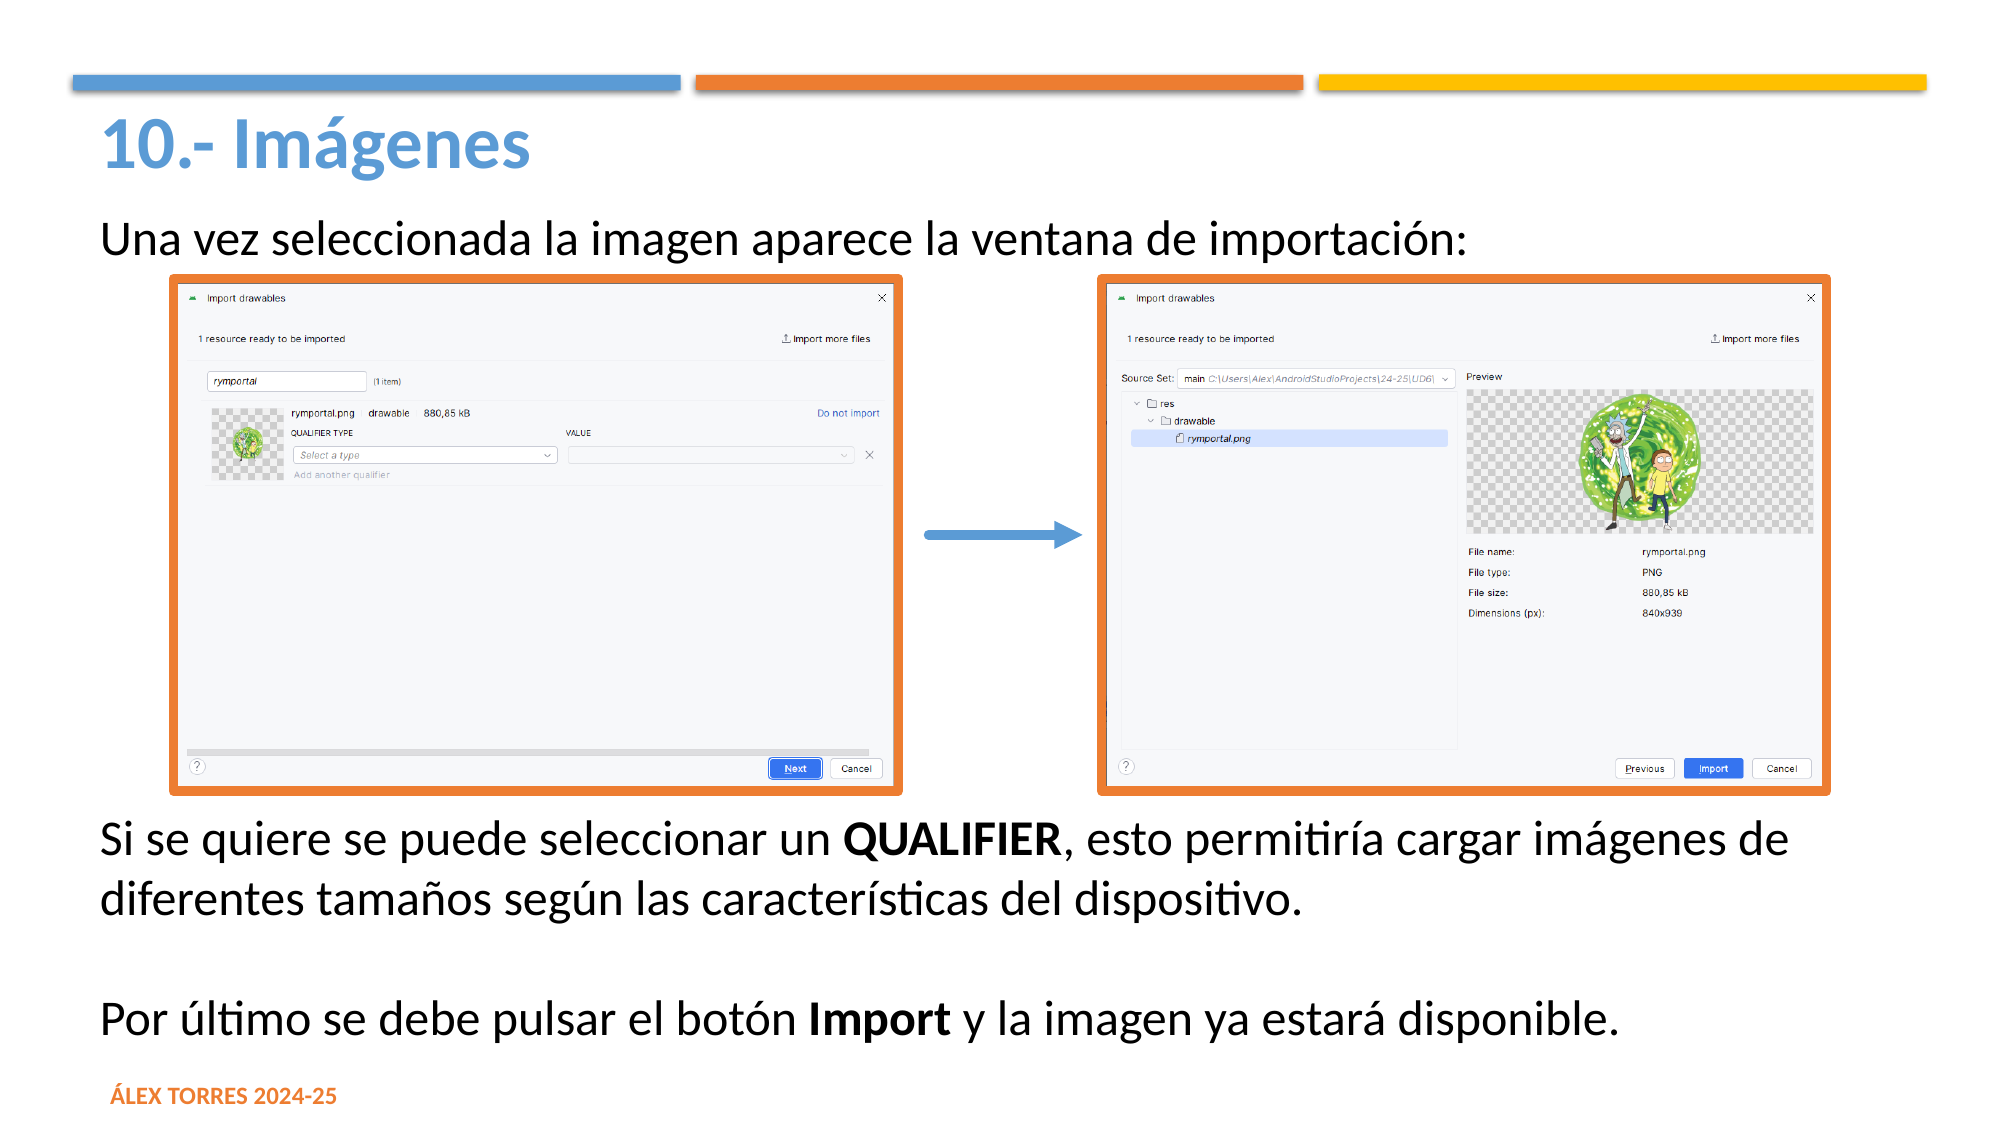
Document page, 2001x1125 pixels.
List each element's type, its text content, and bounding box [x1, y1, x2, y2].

text_box Una vez seleccionada la imagen aparece la ventana de importación: Si se quiere se puede seleccionar un QUALIFIER, esto permitiría cargar imágenes de diferentes tamaños según las características del dispositivo. Por último se debe pulsar el botón Import y la imagen ya estará disponible. [85, 190, 1915, 1074]
text_box 10.- Imágenes [85, 78, 1915, 188]
picture [1105, 282, 1823, 787]
picture [177, 282, 894, 787]
